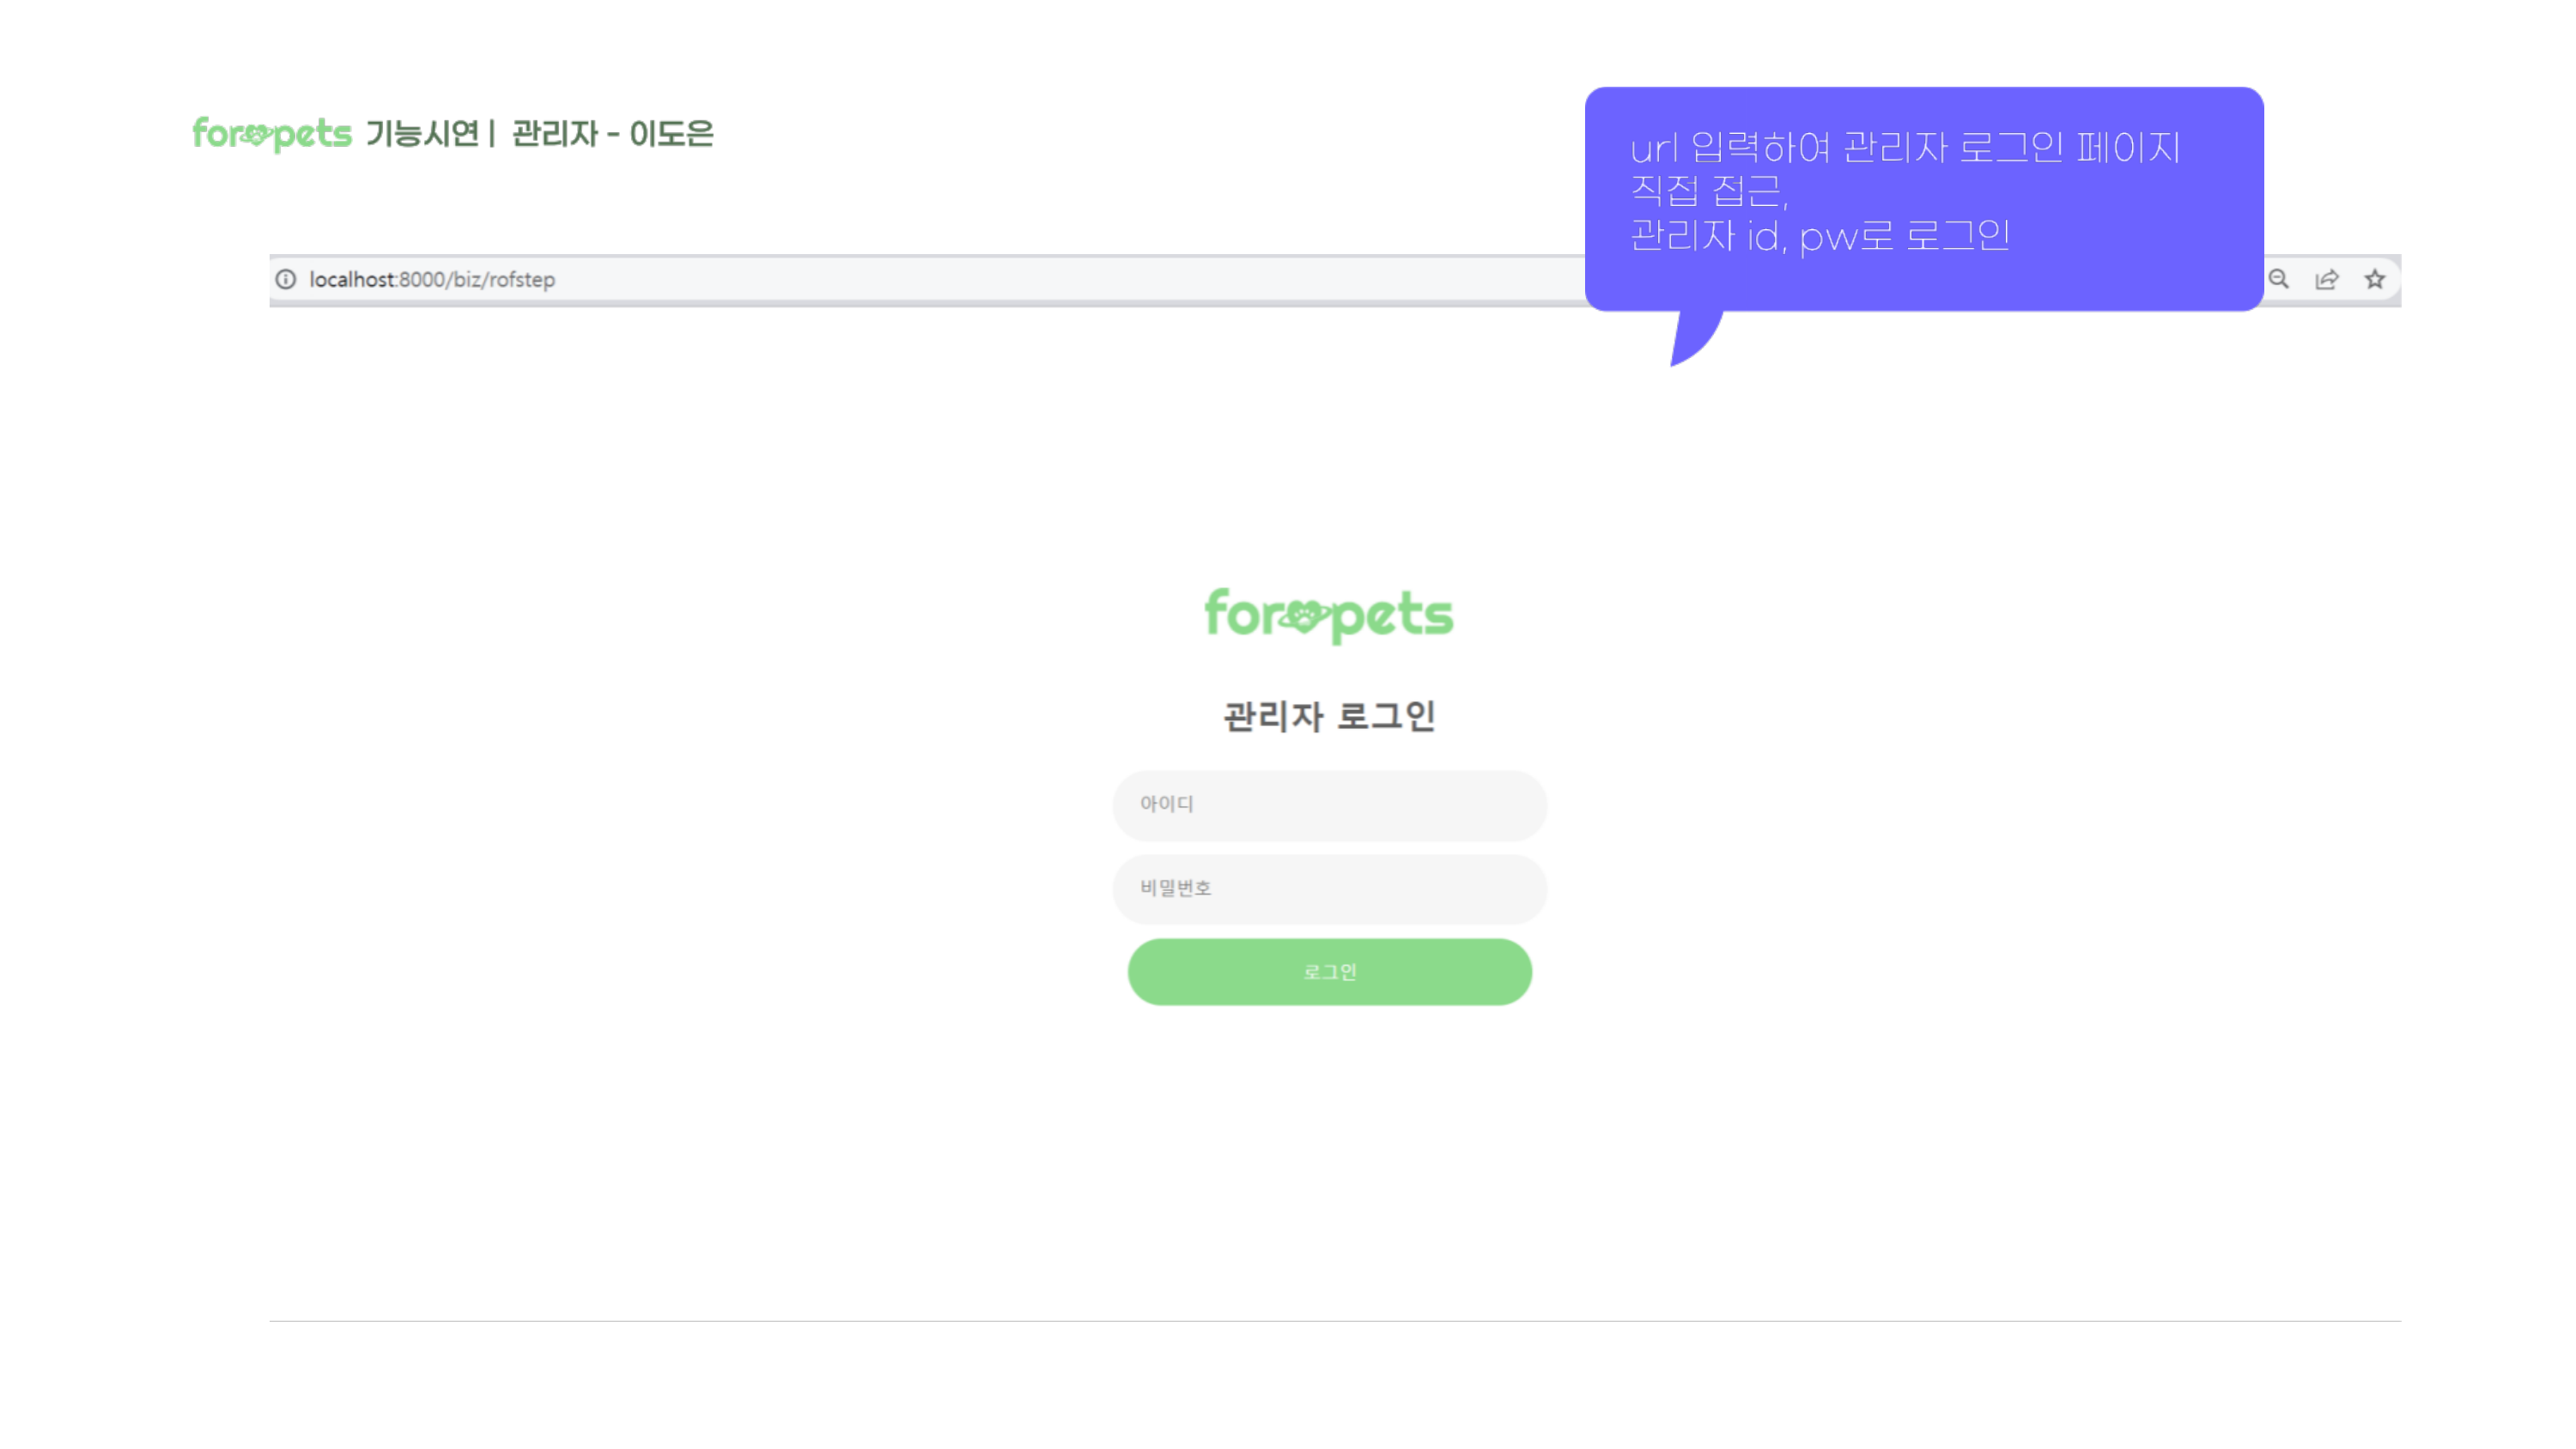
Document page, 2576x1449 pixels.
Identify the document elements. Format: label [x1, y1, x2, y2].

text_box [1584, 87, 2264, 367]
text_box [191, 114, 353, 156]
picture [1624, 121, 2196, 278]
picture [361, 112, 732, 162]
text_box [269, 254, 2402, 1323]
